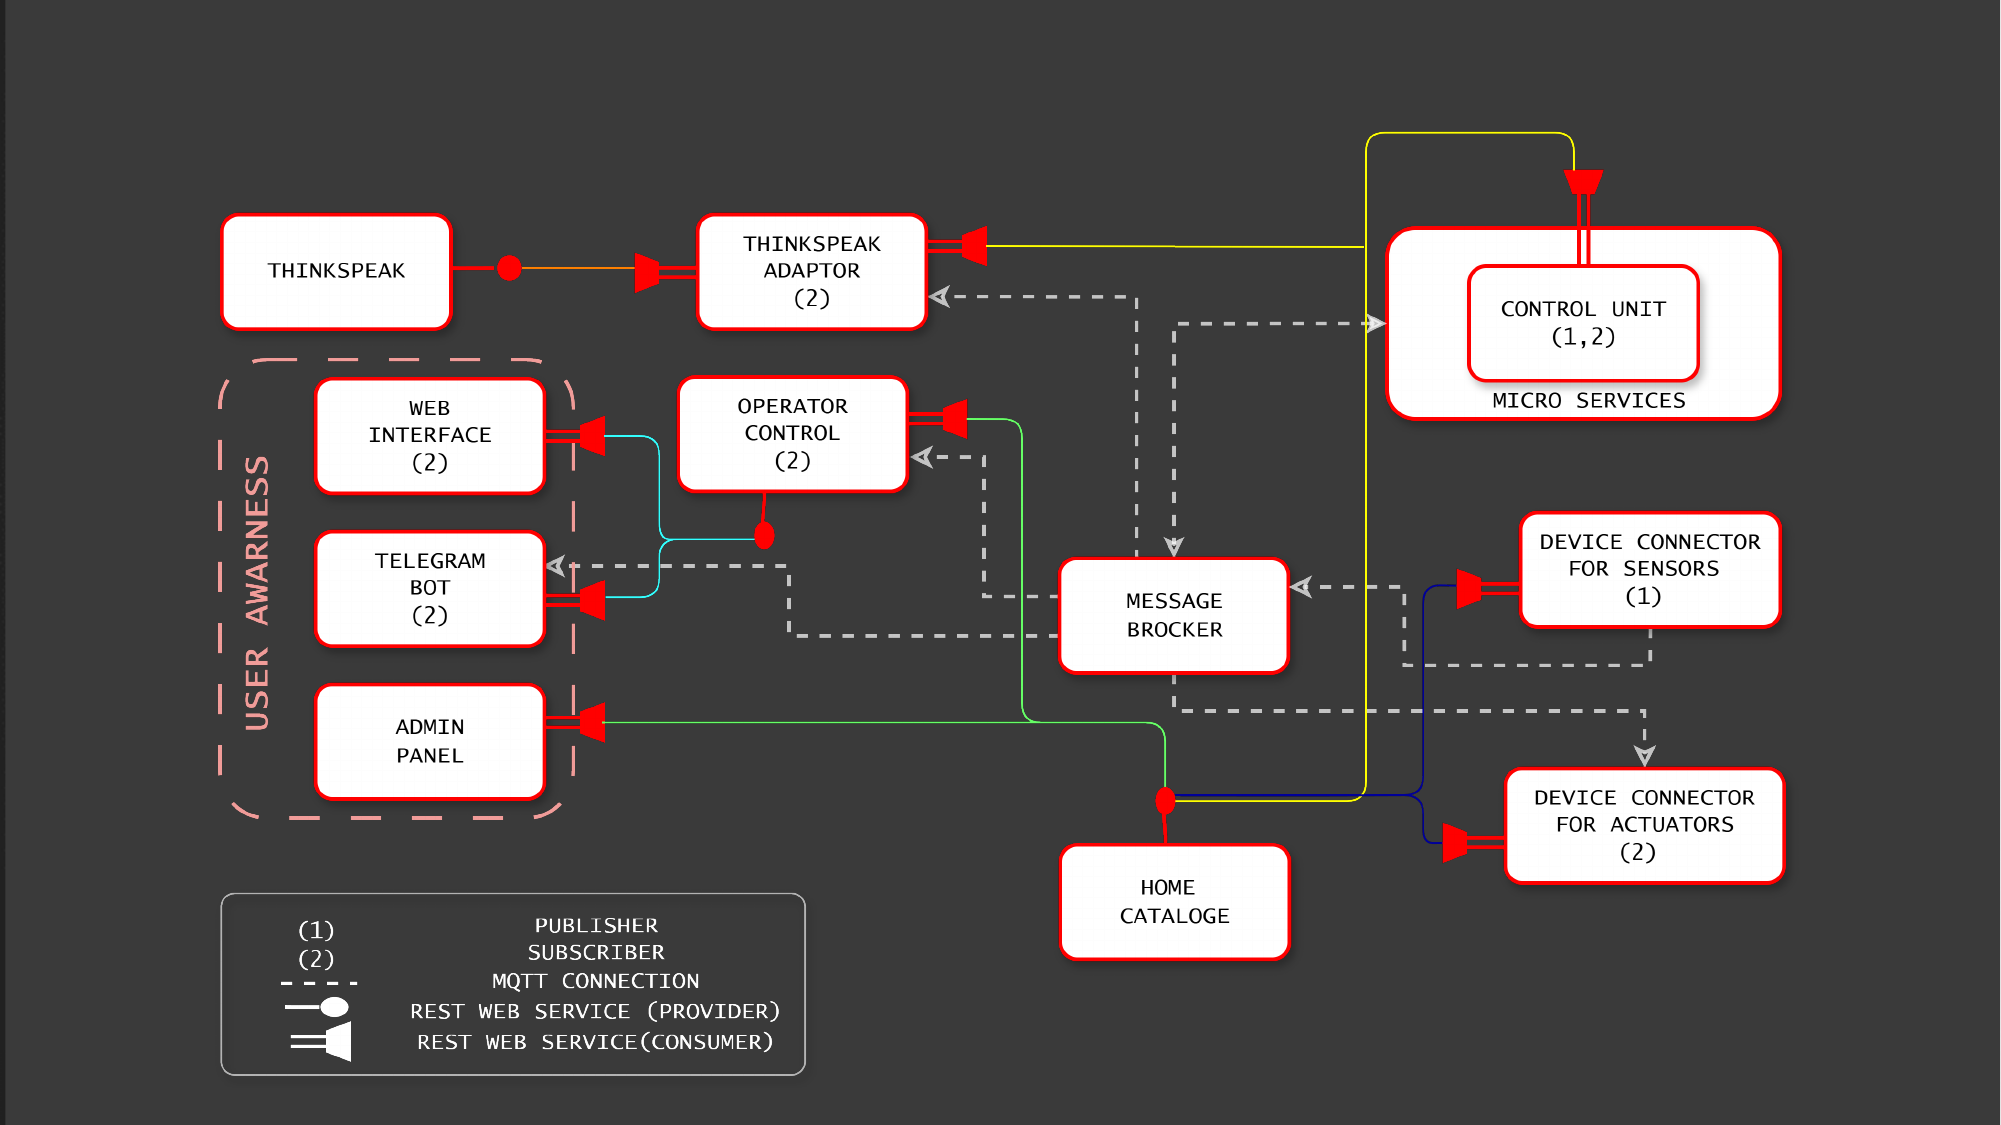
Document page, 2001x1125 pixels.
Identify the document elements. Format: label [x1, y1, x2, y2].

text_box [4, 0, 2000, 1125]
picture [27, 0, 1979, 1089]
picture [0, 0, 4, 1125]
